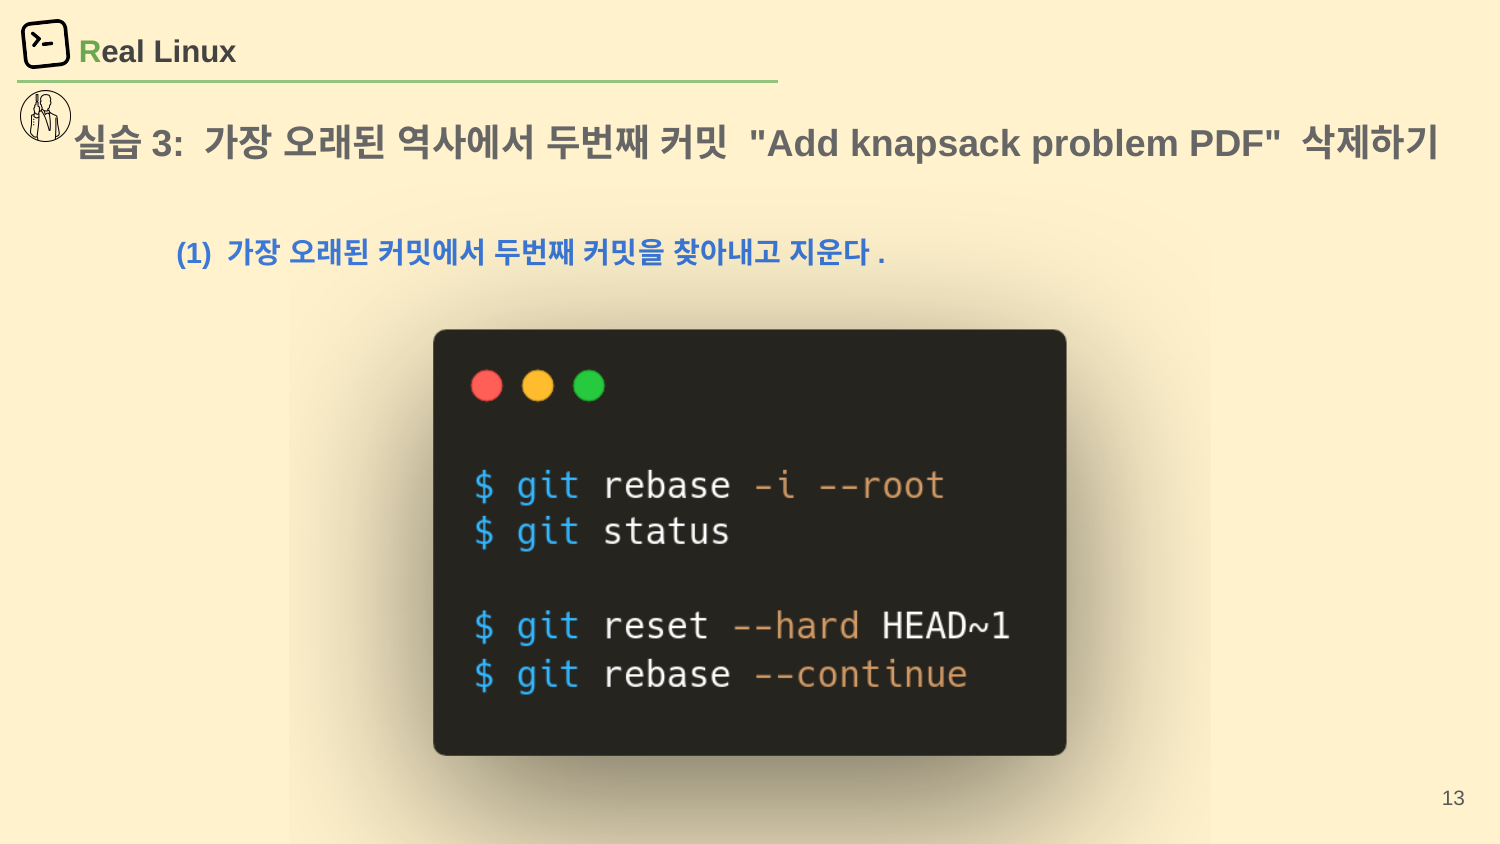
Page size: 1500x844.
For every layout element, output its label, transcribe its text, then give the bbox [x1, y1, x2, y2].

picture [21, 19, 71, 70]
picture [19, 90, 72, 142]
picture [289, 183, 1211, 844]
text_box Real Linux [63, 16, 272, 80]
slide_number ‹#› [1389, 764, 1480, 830]
text_box 실습3: 가장 오래된 역사에서 두번째 커밋 "Add knapsack problem PDF" 삭제하기 [58, 81, 1483, 167]
text_box (1) 가장 오래된 커밋에서 두번째 커밋을 찾아내고 지운다. [161, 167, 1321, 475]
